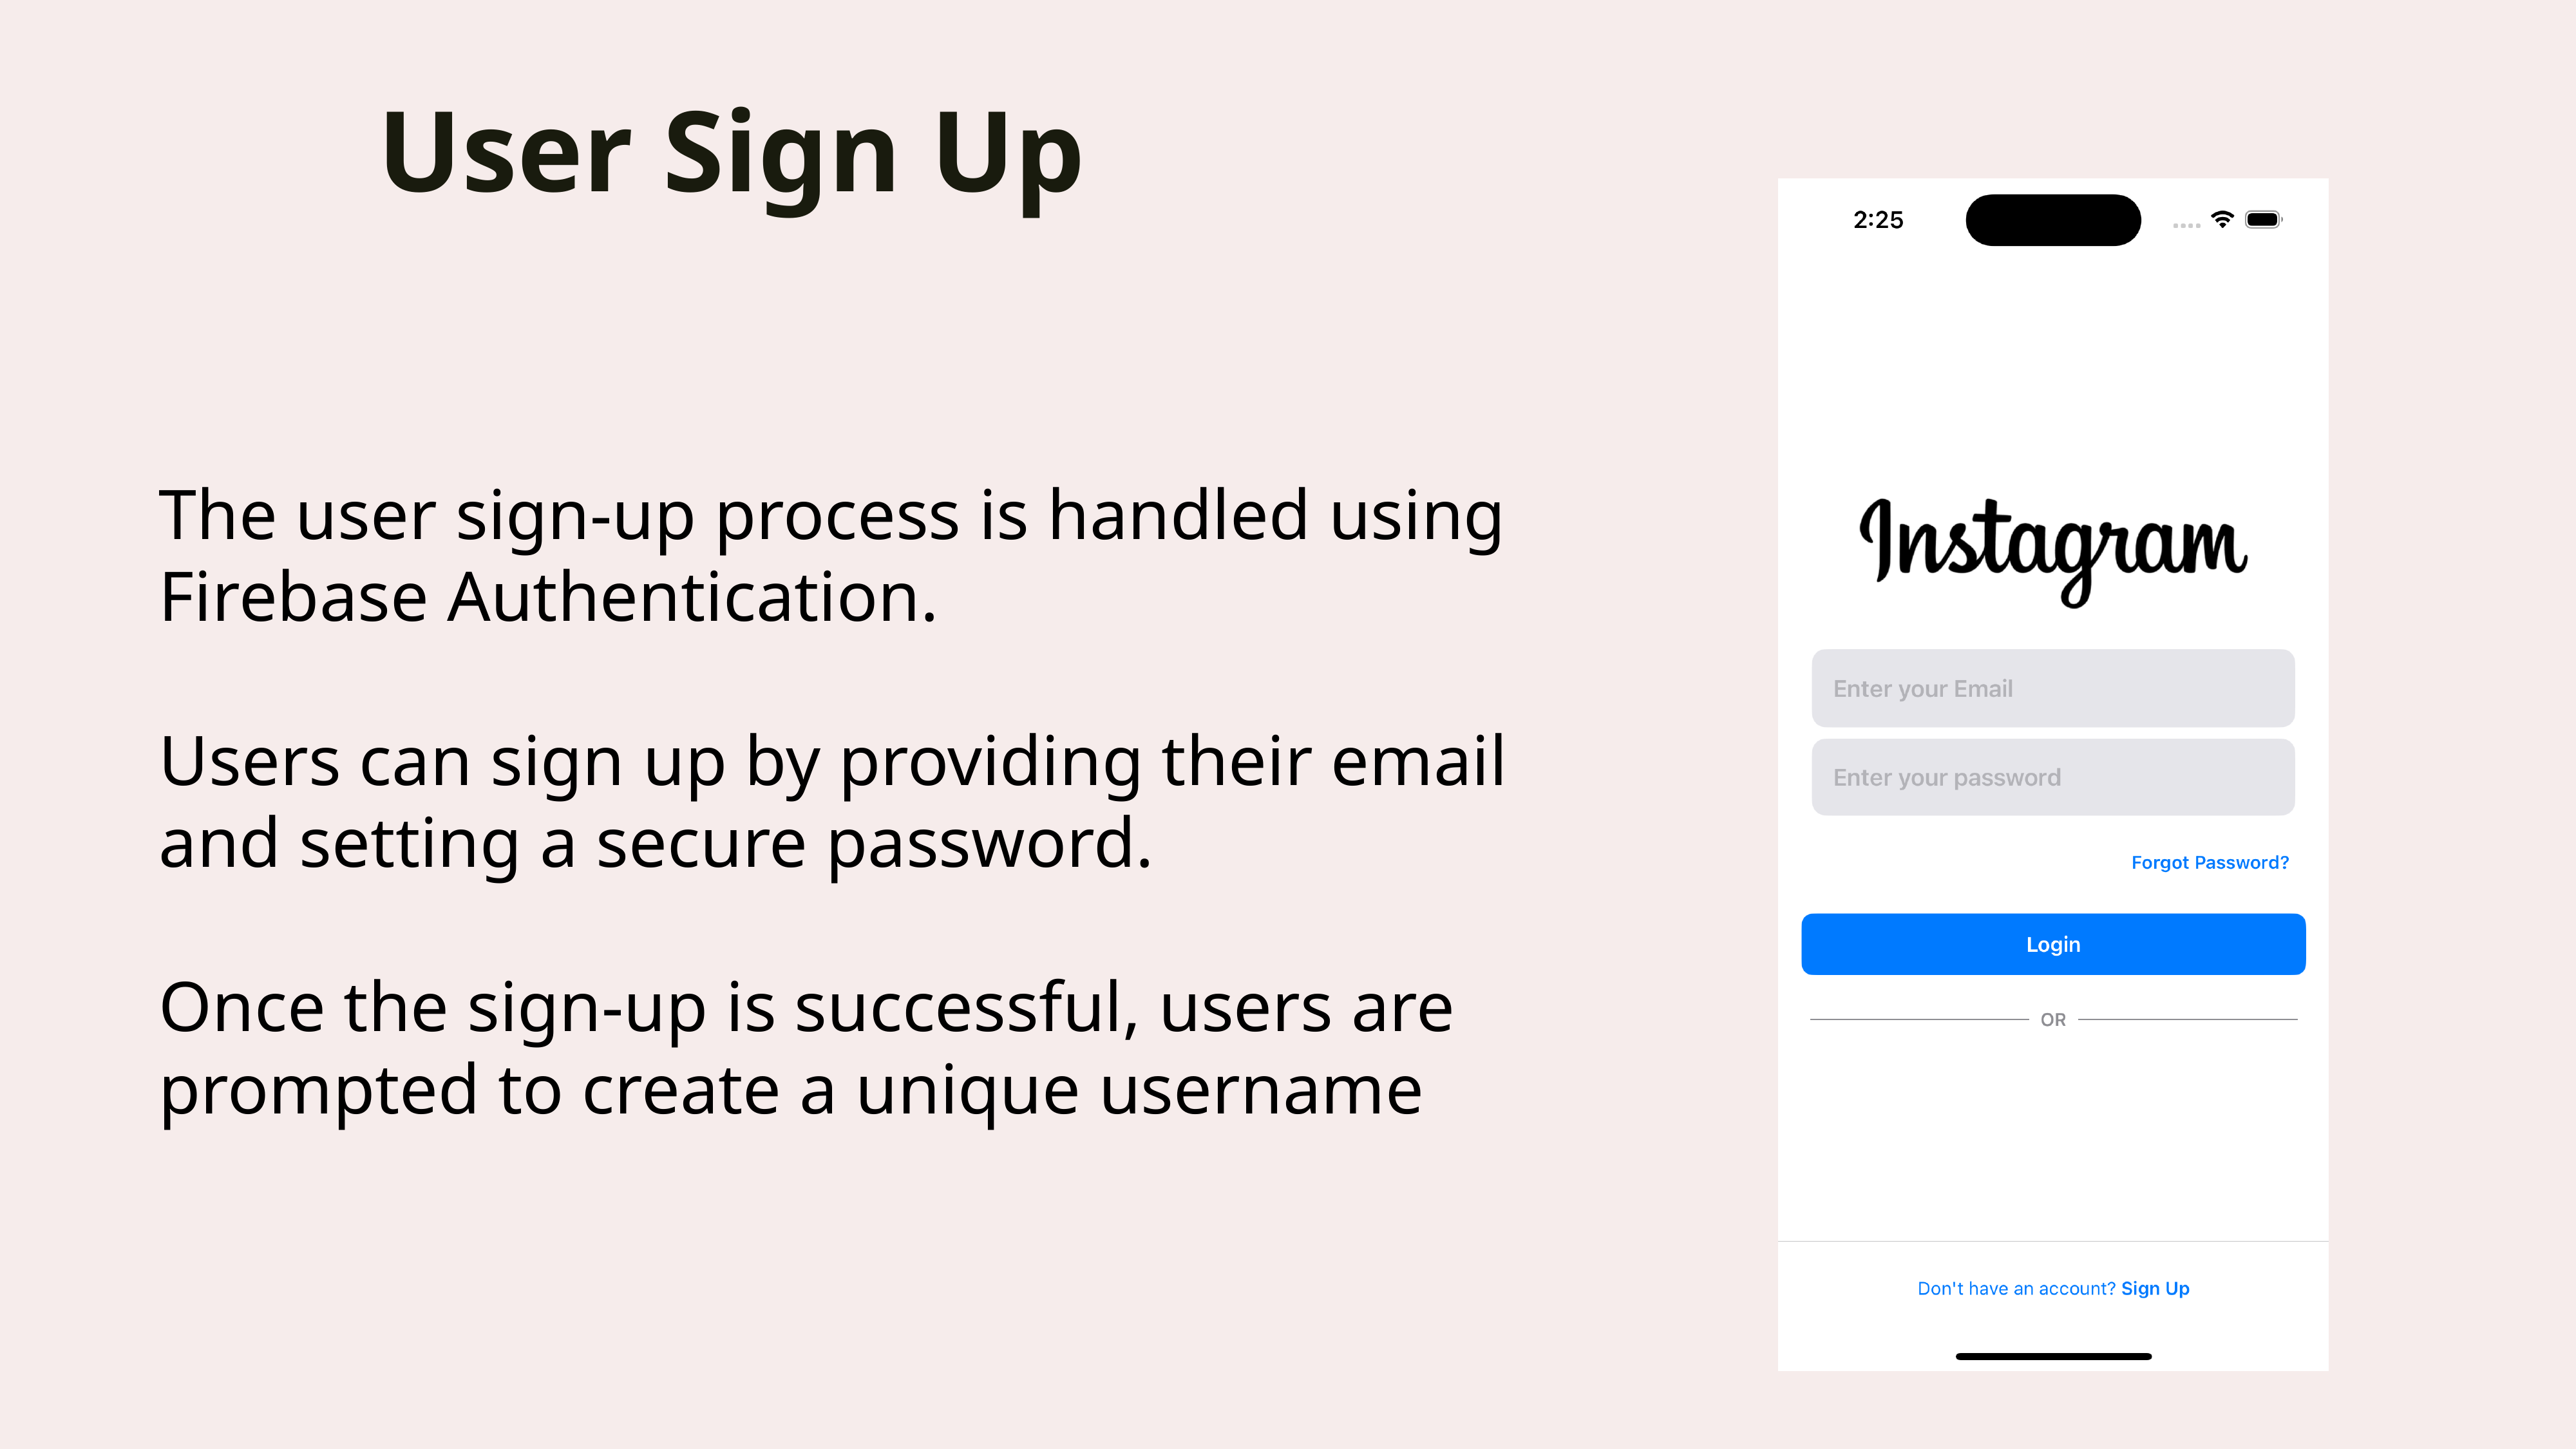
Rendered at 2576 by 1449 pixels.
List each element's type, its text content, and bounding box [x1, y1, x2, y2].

text_box User Sign Up [308, 79, 1155, 281]
picture [1778, 178, 2329, 1371]
text_box The user sign-up process is handled using Firebase Authentication. Users can sign up by providing their email and setting a secure password. Once the sign-up is successful, users are prompted to create a unique username [154, 383, 1541, 1132]
